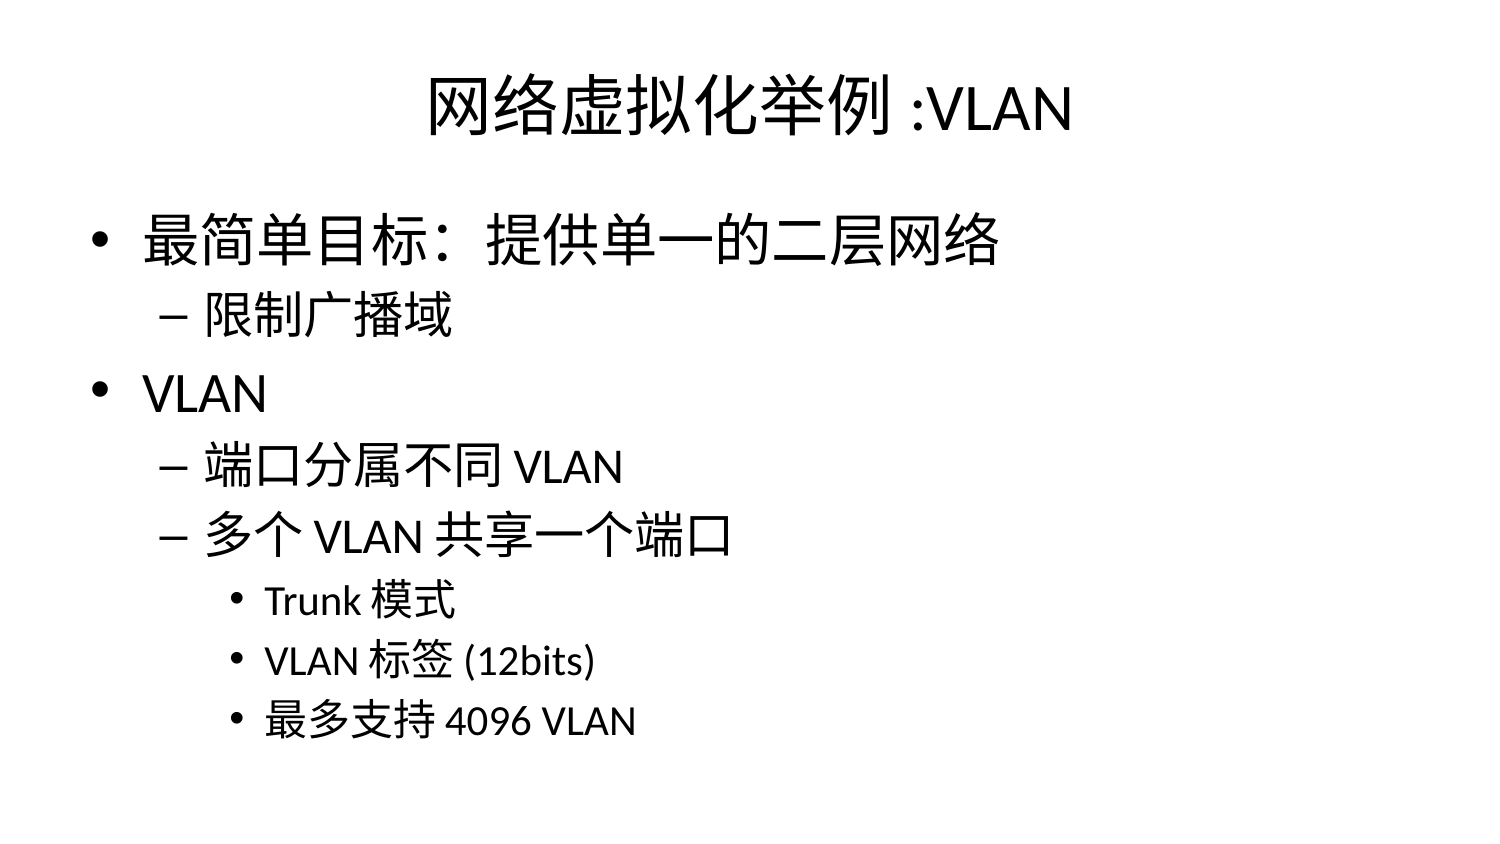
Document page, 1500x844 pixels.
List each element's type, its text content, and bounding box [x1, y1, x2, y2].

list 最简单目标：提供单一的二层网络 限制广播域 VLAN 端口分属不同VLAN 多个VLAN共享一个端口 Trunk模式 VLAN标签(12bits) 最多支持4096 VLAN [75, 196, 1425, 754]
title 网络虚拟化举例:VLAN [75, 33, 1425, 175]
